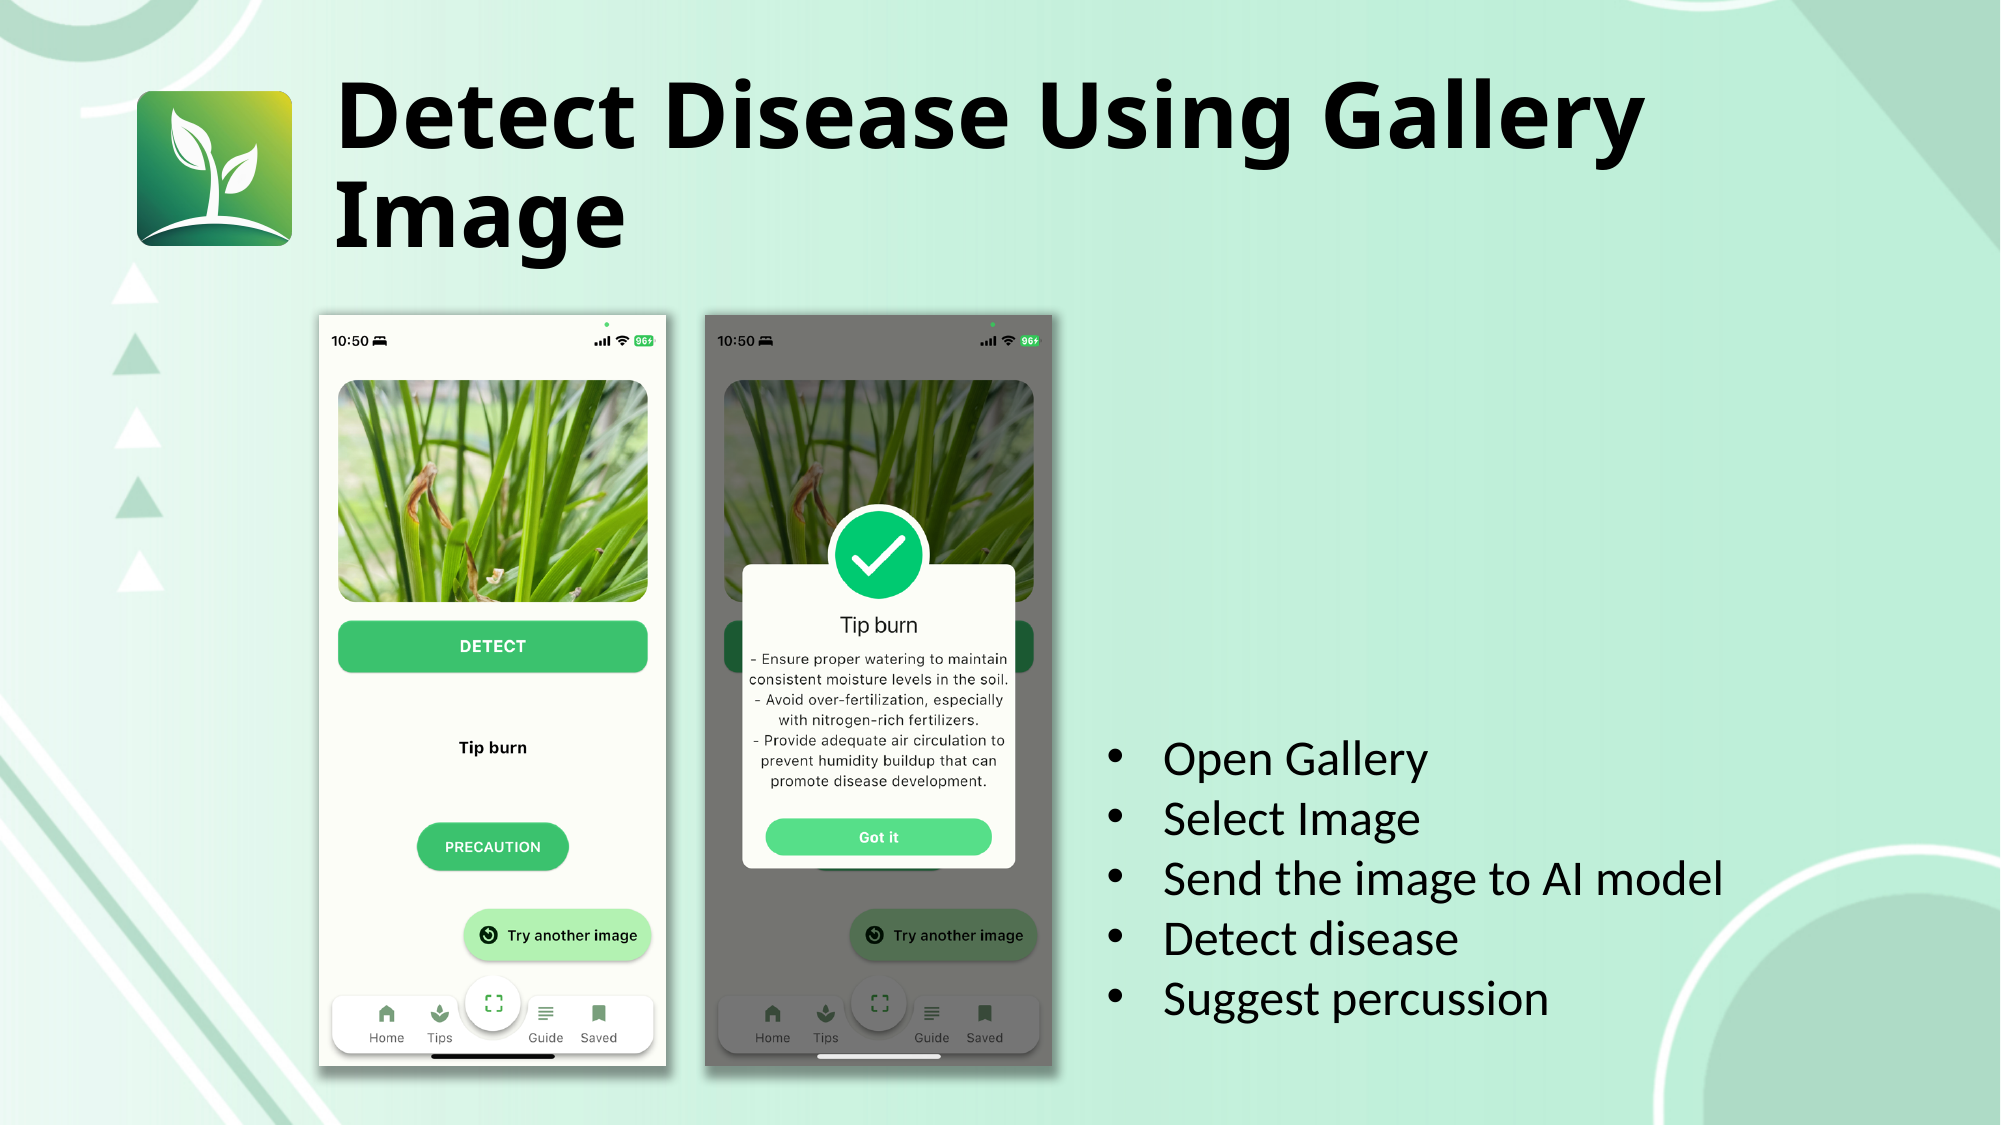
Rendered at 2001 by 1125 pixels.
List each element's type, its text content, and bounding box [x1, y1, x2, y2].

title Detect Disease Using Gallery Image [319, 59, 1863, 278]
text_box Open Gallery Select Image Send the image to AI model Detect disease Suggest percussion [1091, 718, 1961, 1033]
picture [0, 0, 2001, 1125]
